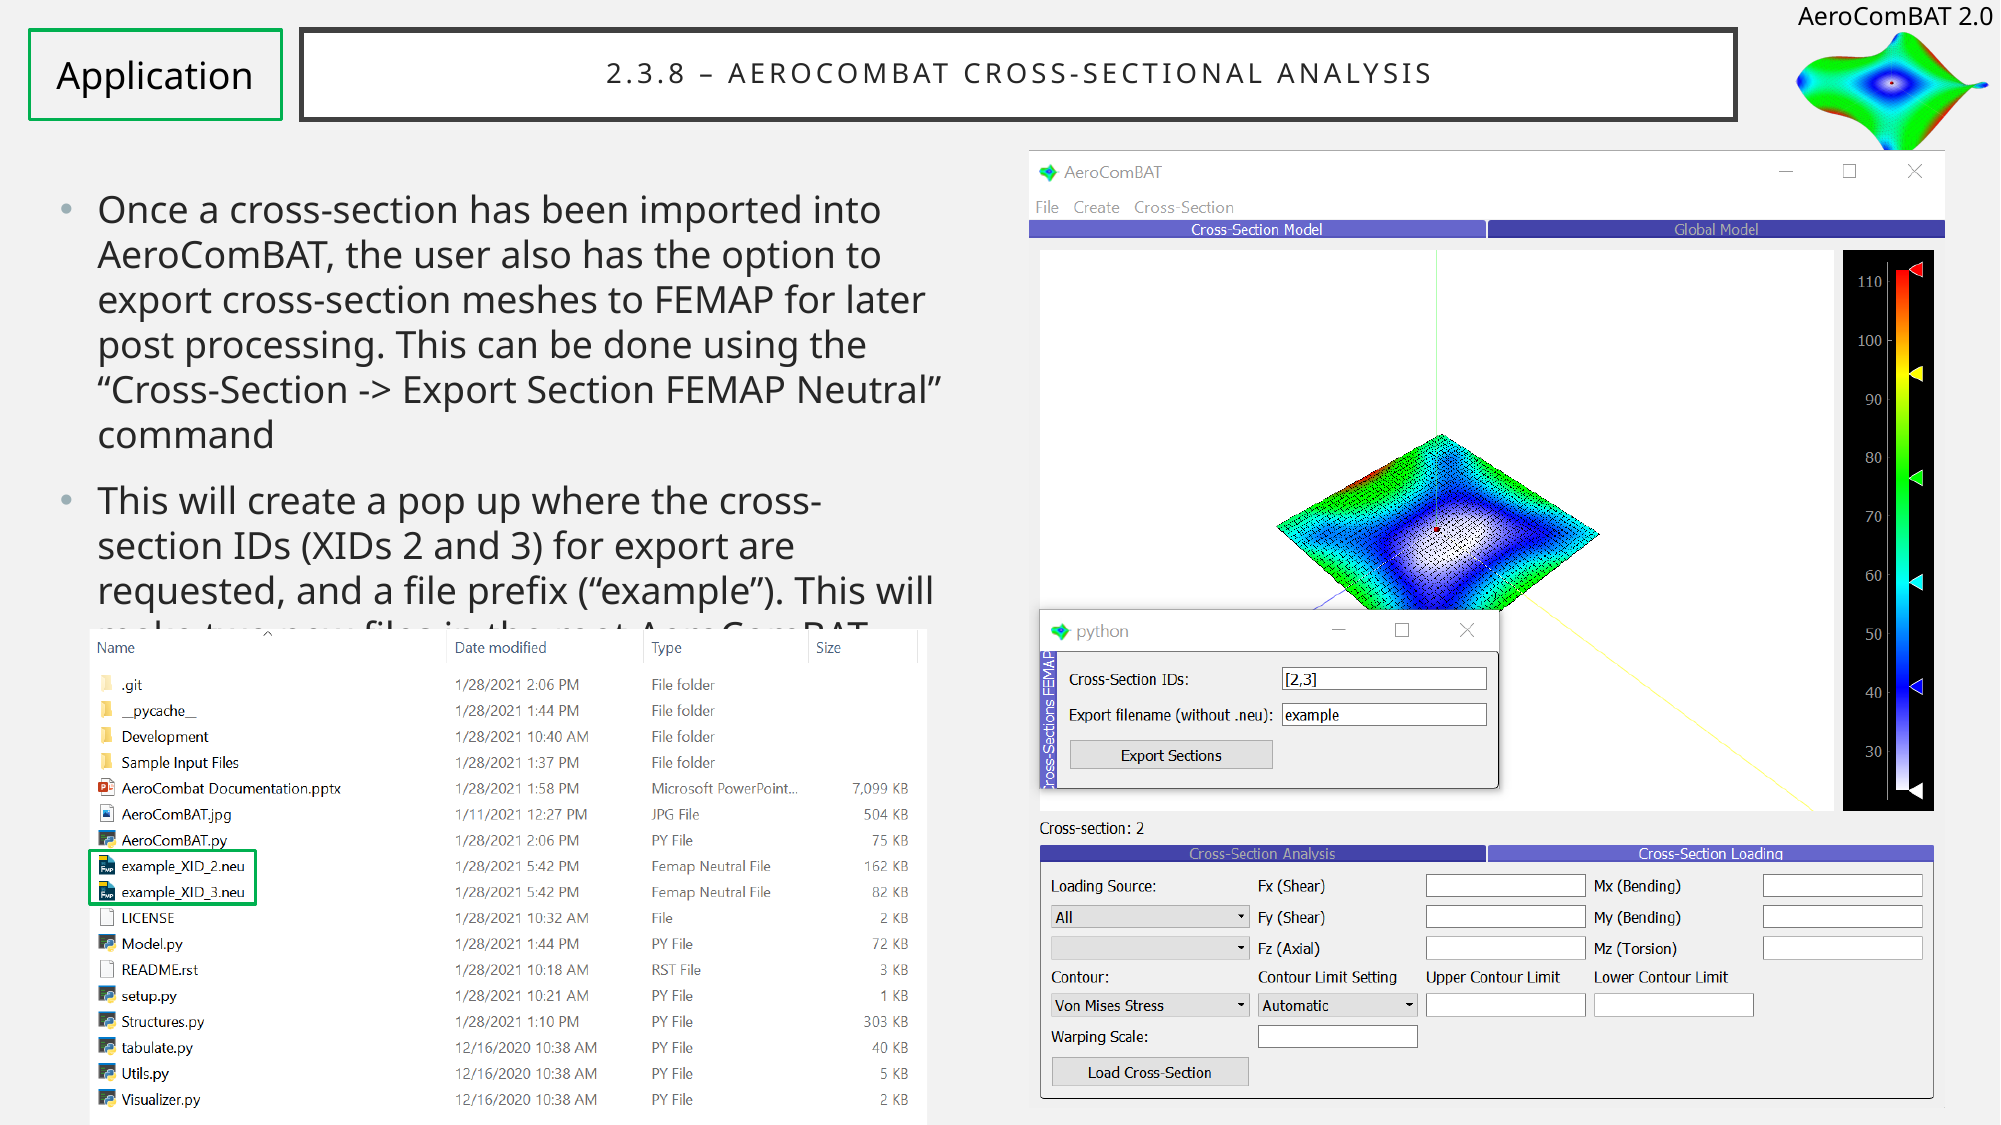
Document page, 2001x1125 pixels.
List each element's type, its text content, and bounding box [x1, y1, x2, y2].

title 2.3.8 – AeroComBAT cross-sectional Analysis [299, 27, 1738, 122]
picture [89, 629, 928, 1125]
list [1029, 150, 1945, 1108]
picture [1794, 31, 1990, 159]
list Once a cross-section has been imported into AeroComBAT, the user also has the option to export cross-section meshes to FEMAP for later post processing. This can be done using the “Cross-Section -> Export Section FEMAP Neutral” command This will create a pop up where the cross-section IDs (XIDs 2 and 3) for export are requested, and a file prefix (“example”). This will make two new files in the root AeroComBAT directory: [44, 178, 961, 1005]
text_box Application [28, 29, 282, 121]
